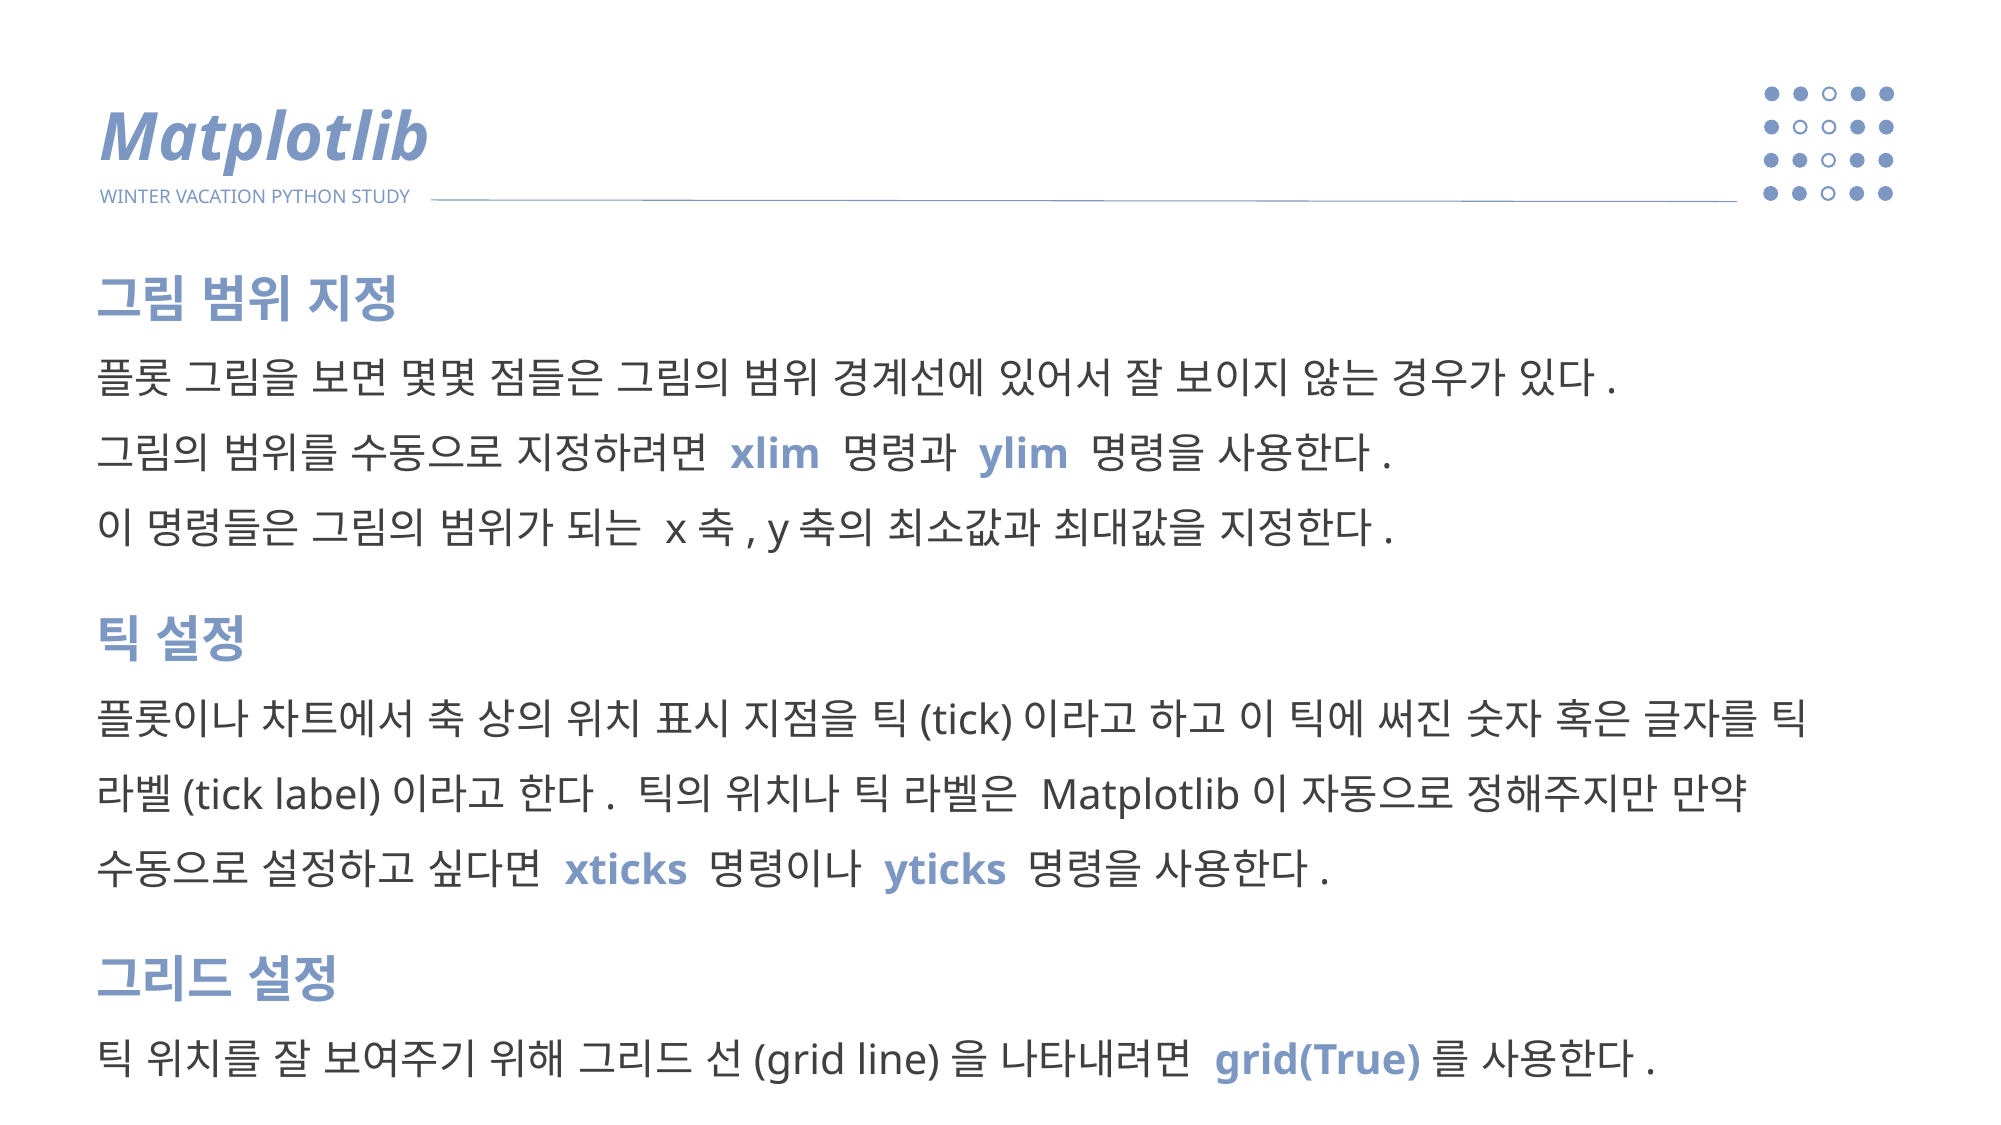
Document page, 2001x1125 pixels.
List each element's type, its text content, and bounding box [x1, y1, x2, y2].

text_box 그리드 설정 틱 위치를 잘 보여주기 위해 그리드 선(grid line)을 나타내려면 grid(True)를 사용한다. [81, 910, 1880, 1091]
text_box [1877, 185, 1893, 201]
text_box [1820, 185, 1836, 201]
text_box [1821, 86, 1837, 102]
text_box [1850, 119, 1866, 135]
text_box [1879, 86, 1895, 102]
text_box 틱 설정 플롯이나 차트에서 축 상의 위치 표시 지점을 틱(tick)이라고 하고 이 틱에 써진 숫자 혹은 글자를 틱 라벨(tick label)이라고 한다. 틱의 위치나 틱 라벨은 Matplotlib이 자동으로 정해주지만 만약 수동으로 설정하고 싶다면 xticks 명령이나 yticks 명령을 사용한다. [81, 570, 1880, 900]
text_box [1792, 119, 1808, 135]
text_box 그림 범위 지정 플롯 그림을 보면 몇몇 점들은 그림의 범위 경계선에 있어서 잘 보이지 않는 경우가 있다. 그림의 범위를 수동으로 지정하려면 xlim 명령과 ylim 명령을 사용한다. 이 명령들은 그림의 범위가 되는 x축, y축의 최소값과 최대값을 지정한다. [81, 229, 1880, 560]
text_box [1763, 152, 1779, 168]
text_box [1849, 185, 1865, 201]
text_box [1850, 86, 1866, 102]
text_box [1878, 152, 1894, 168]
text_box [1793, 86, 1809, 102]
text_box [1821, 119, 1837, 135]
text_box [1791, 185, 1807, 201]
text_box [1849, 152, 1865, 168]
text_box [1763, 185, 1779, 201]
text_box [1764, 119, 1780, 135]
text_box [1792, 152, 1808, 168]
text_box [1878, 119, 1894, 135]
text_box Matplotlib WINTER VACATION PYTHON STUDY [85, 46, 1028, 216]
text_box [1764, 86, 1780, 102]
text_box [1821, 152, 1837, 168]
